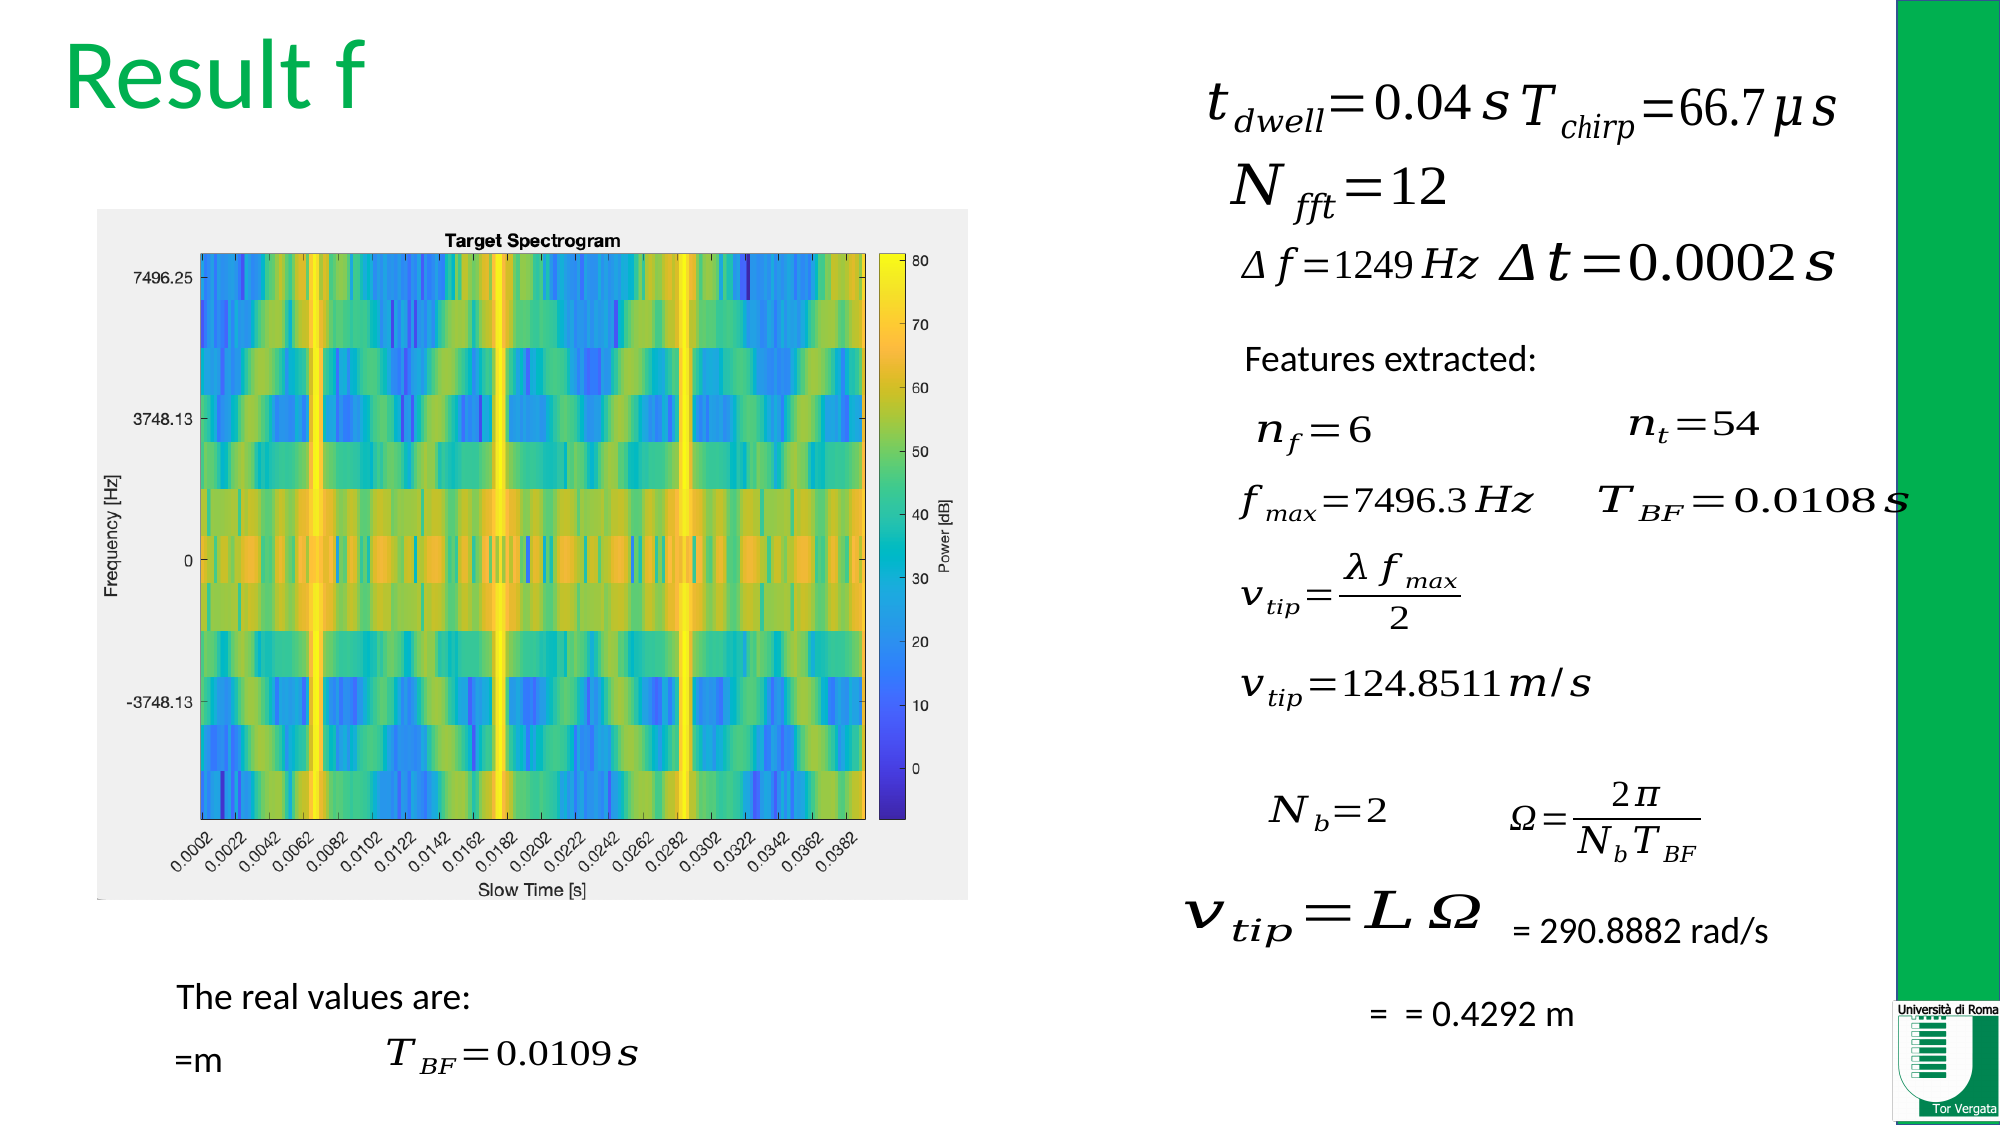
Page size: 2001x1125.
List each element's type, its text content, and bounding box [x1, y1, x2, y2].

picture [1882, 993, 2000, 1125]
picture [97, 209, 968, 900]
text_box [1896, 0, 2000, 993]
text_box Features extracted: [1229, 326, 1553, 387]
text_box The real values are: [161, 964, 487, 1024]
